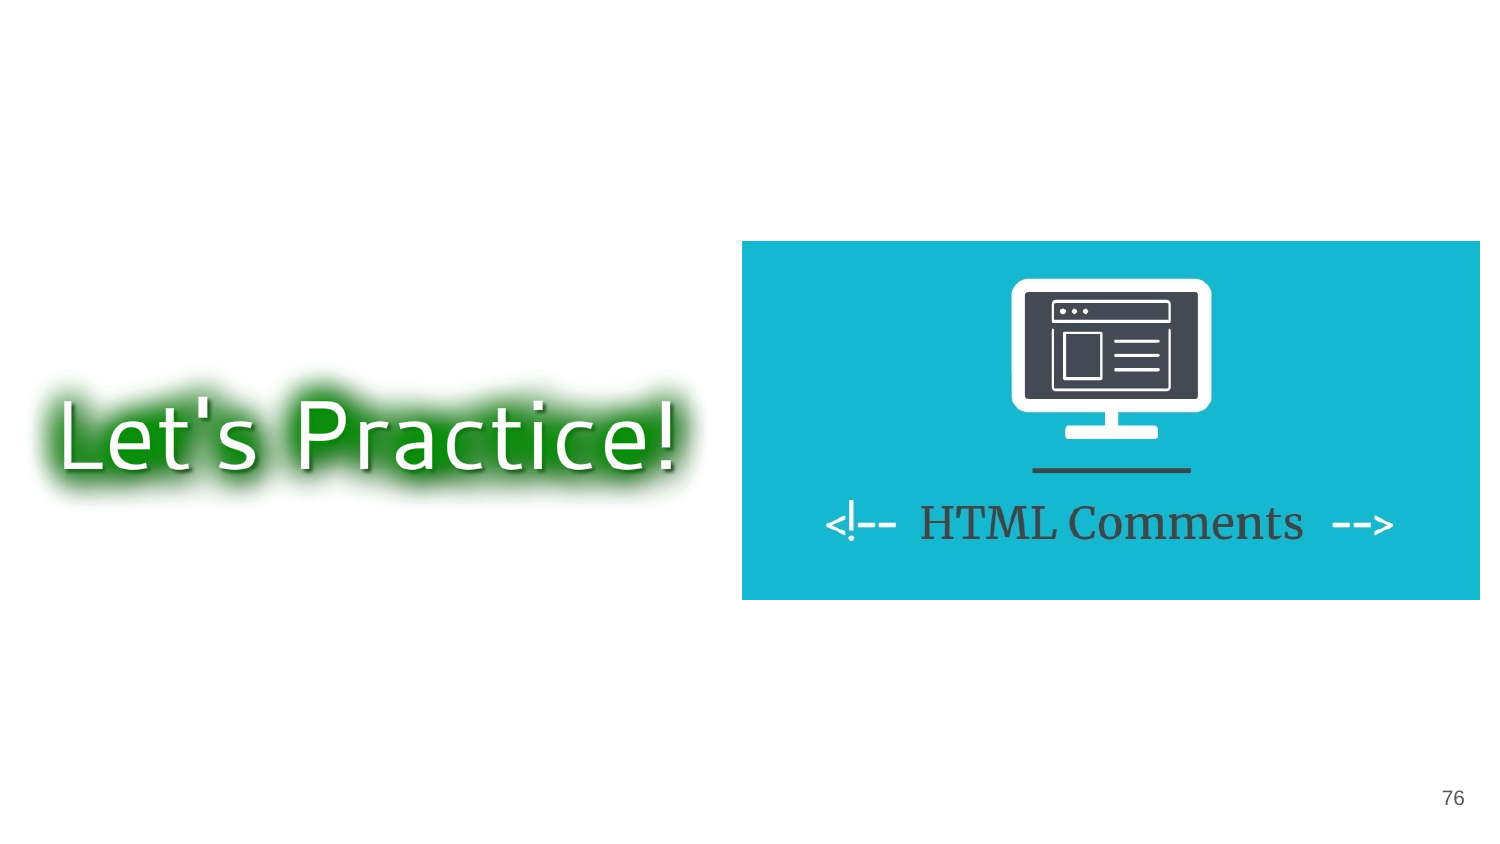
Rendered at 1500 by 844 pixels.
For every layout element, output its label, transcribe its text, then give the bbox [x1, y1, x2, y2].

picture [741, 241, 1481, 600]
picture [17, 327, 713, 514]
slide_number ‹#› [1389, 764, 1480, 830]
